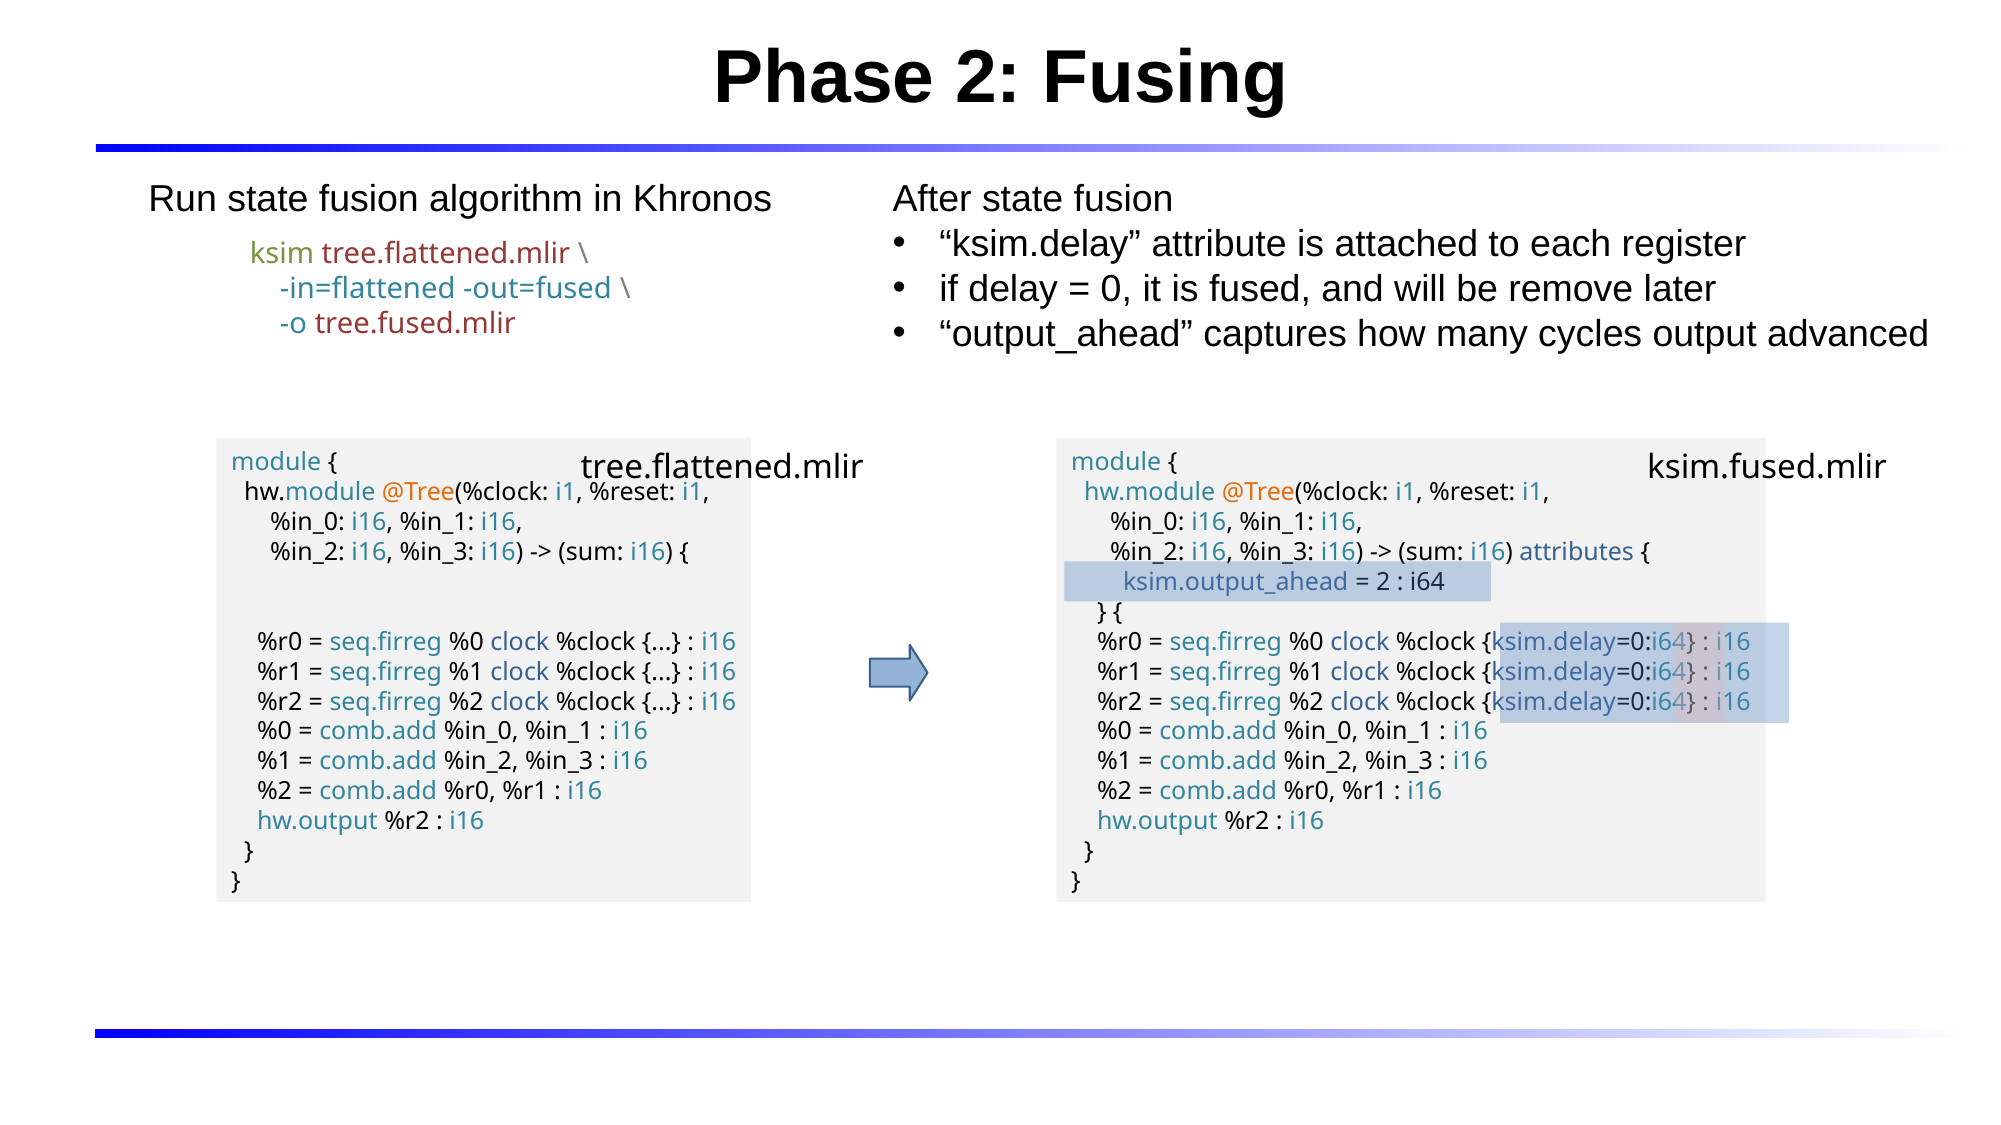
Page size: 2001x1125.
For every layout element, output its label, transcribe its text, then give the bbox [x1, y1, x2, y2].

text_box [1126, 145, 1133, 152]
text_box [1062, 559, 1493, 603]
text_box ksim.fused.mlir [1632, 437, 1902, 493]
text_box [1727, 621, 1791, 725]
text_box [1672, 621, 1727, 725]
text_box tree.flattened.mlir [565, 437, 879, 493]
text_box Run state fusion algorithm in Khronos [133, 166, 788, 227]
title Phase 2: Fusing [102, 7, 1900, 138]
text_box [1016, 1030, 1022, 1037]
text_box ksim tree.flattened.mlir \ -in=flattened -out=fused \ -o tree.fused.mlir [235, 227, 646, 347]
text_box module { hw.module @Tree(%clock: i1, %reset: i1, %in_0: i16, %in_1: i16, %in_2: i16, %in_3: i16) -> (sum: i16) attributes { ksim.output_ahead = 2 : i64 } { %r0 = seq.firreg %0 clock %clock {ksim.delay=0:i64} : i16 %r1 = seq.firreg %1 clock %clock {ksim.delay=0:i64} : i16 %r2 = seq.firreg %2 clock %clock {ksim.delay=0:i64} : i16 %0 = comb.add %in_0, %in_1 : i16 %1 = comb.add %in_2, %in_3 : i16 %2 = comb.add %r0, %r1 : i16 hw.output %r2 : i16 } } [1056, 438, 1766, 902]
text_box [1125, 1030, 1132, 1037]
text_box [1498, 621, 1672, 725]
text_box module { hw.module @Tree(%clock: i1, %reset: i1, %in_0: i16, %in_1: i16, %in_2: i16, %in_3: i16) -> (sum: i16) { %r0 = seq.firreg %0 clock %clock {...} : i16 %r1 = seq.firreg %1 clock %clock {...} : i16 %r2 = seq.firreg %2 clock %clock {...} : i16 %0 = comb.add %in_0, %in_1 : i16 %1 = comb.add %in_2, %in_3 : i16 %2 = comb.add %r0, %r1 : i16 hw.output %r2 : i16 } } [216, 438, 752, 902]
text_box After state fusion “ksim.delay” attribute is attached to each register if delay = 0, it is fused, and will be remove later “output_ahead” captures how many cycles output advanced [877, 166, 1945, 362]
text_box [867, 642, 930, 703]
